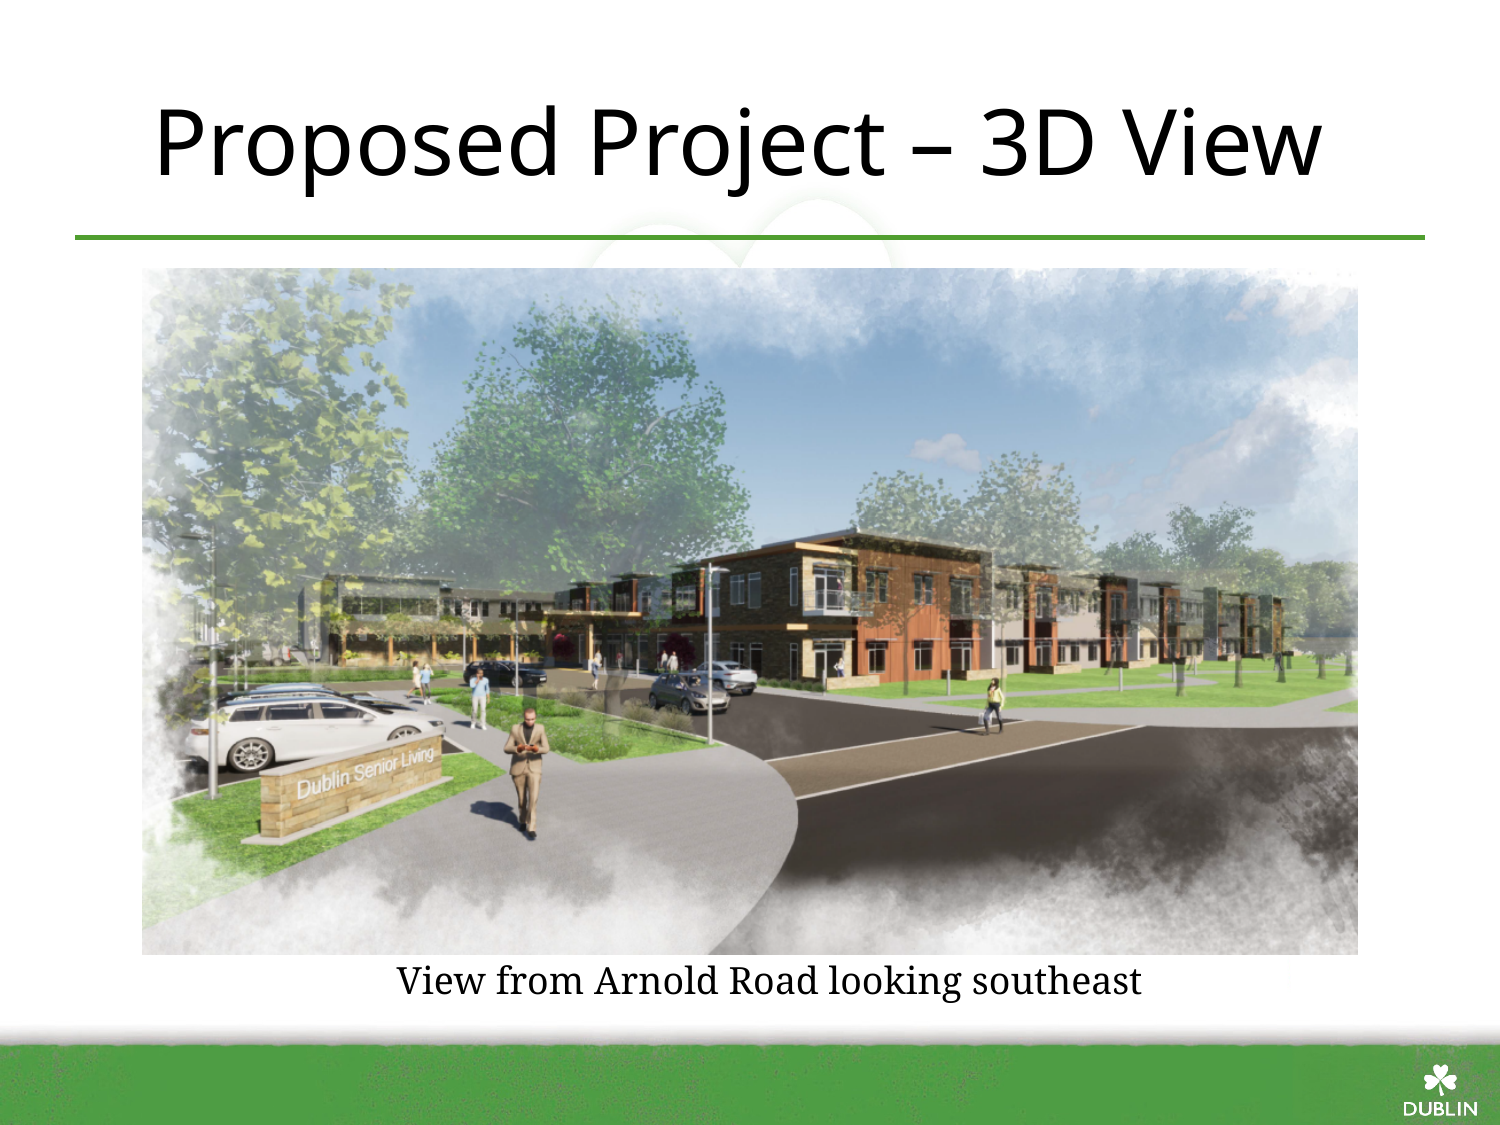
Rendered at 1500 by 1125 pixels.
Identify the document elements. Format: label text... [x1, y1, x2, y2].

list [75, 262, 1475, 1005]
title Proposed Project – 3D View [75, 45, 1425, 233]
text_box View from Arnold Road looking southeast [381, 964, 1168, 1010]
picture [0, 0, 1500, 1125]
